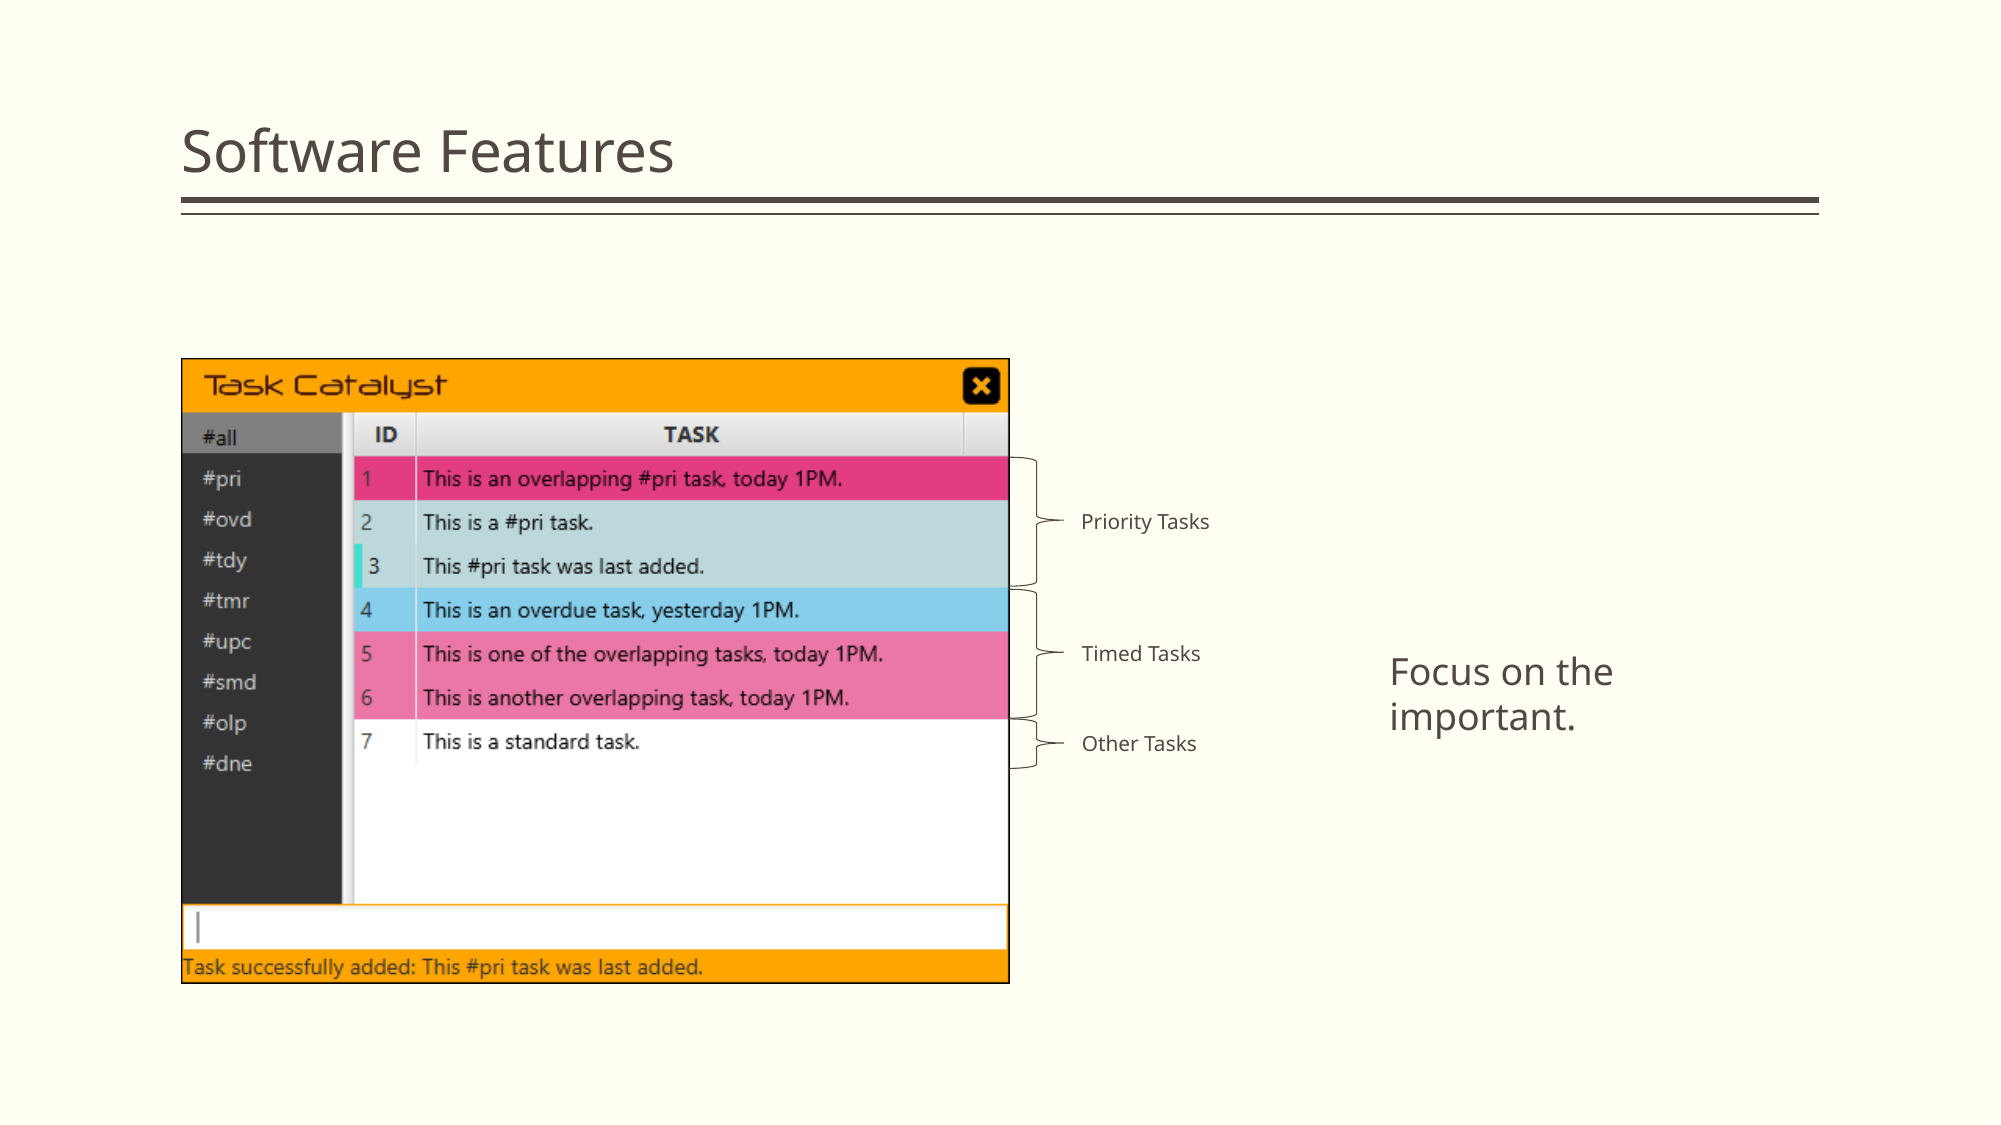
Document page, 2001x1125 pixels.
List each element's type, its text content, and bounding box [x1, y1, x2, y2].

text_box [1016, 718, 1065, 769]
text_box Focus on the important. [1374, 640, 1819, 746]
text_box [1016, 588, 1065, 719]
picture [181, 358, 1010, 984]
title Software Features [181, 12, 1819, 193]
text_box [1016, 456, 1065, 587]
text_box Priority Tasks [1066, 501, 1225, 542]
text_box Other Tasks [1067, 723, 1212, 764]
text_box Timed Tasks [1067, 633, 1216, 673]
